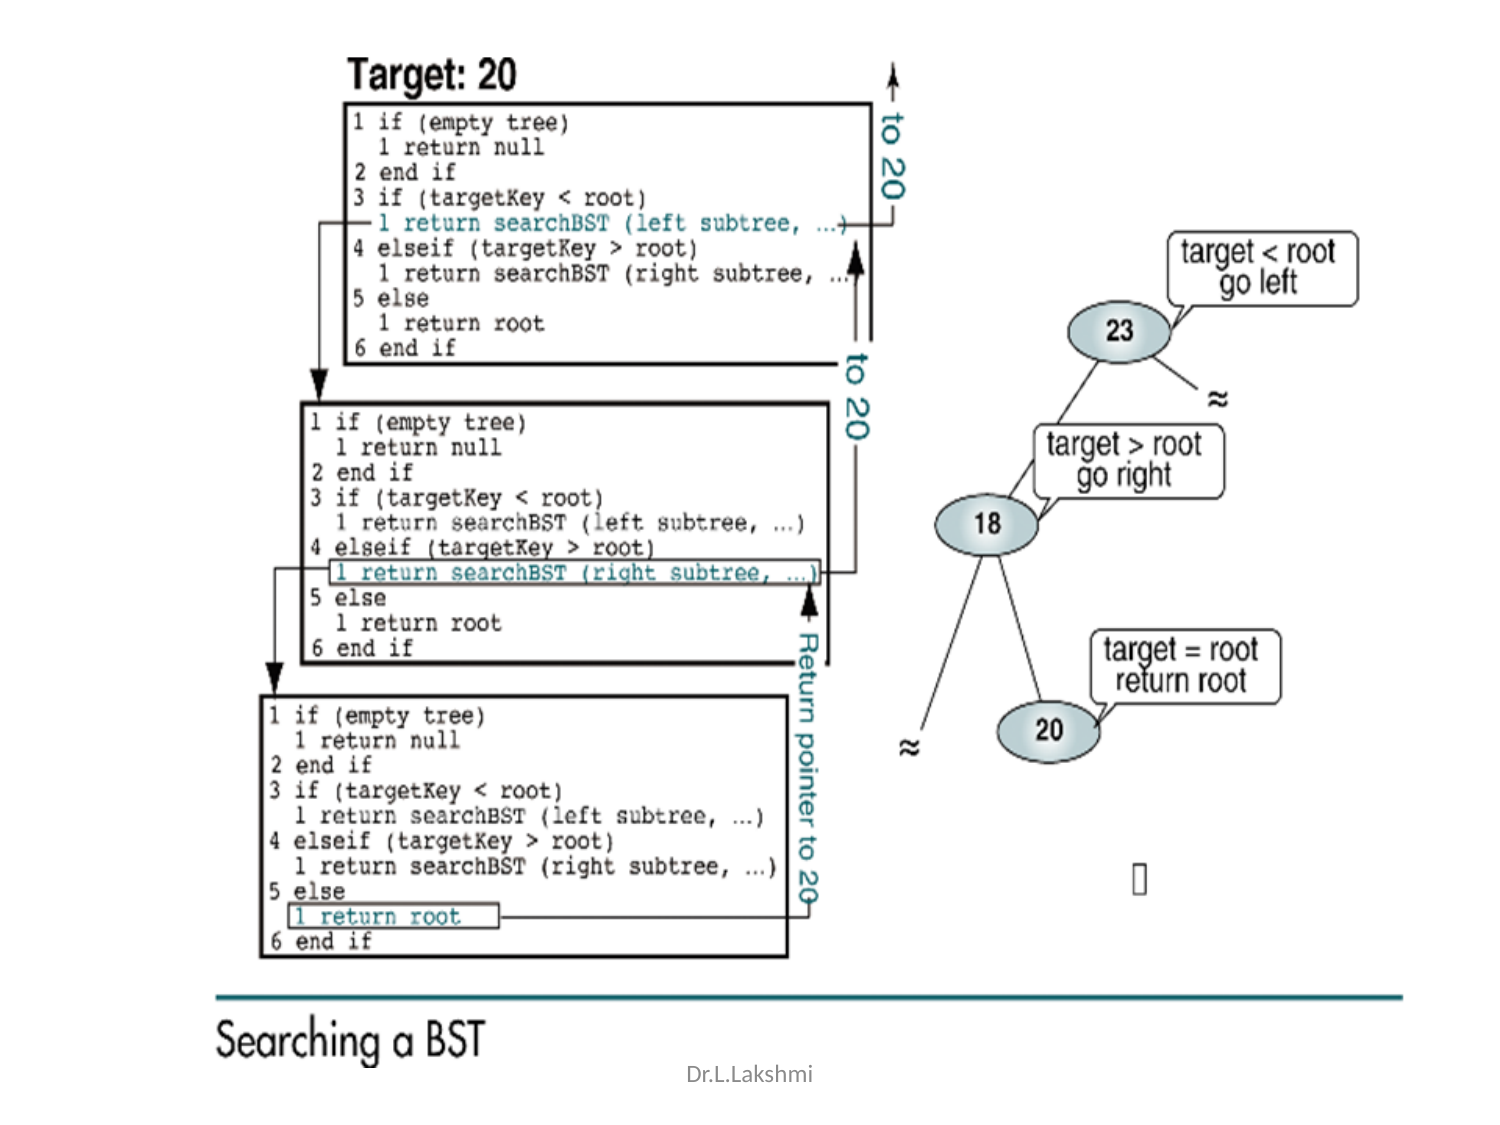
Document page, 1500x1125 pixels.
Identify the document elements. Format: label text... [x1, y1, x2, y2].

picture [94, 56, 1405, 1069]
footer Dr.L.Lakshmi [512, 1075, 988, 1103]
